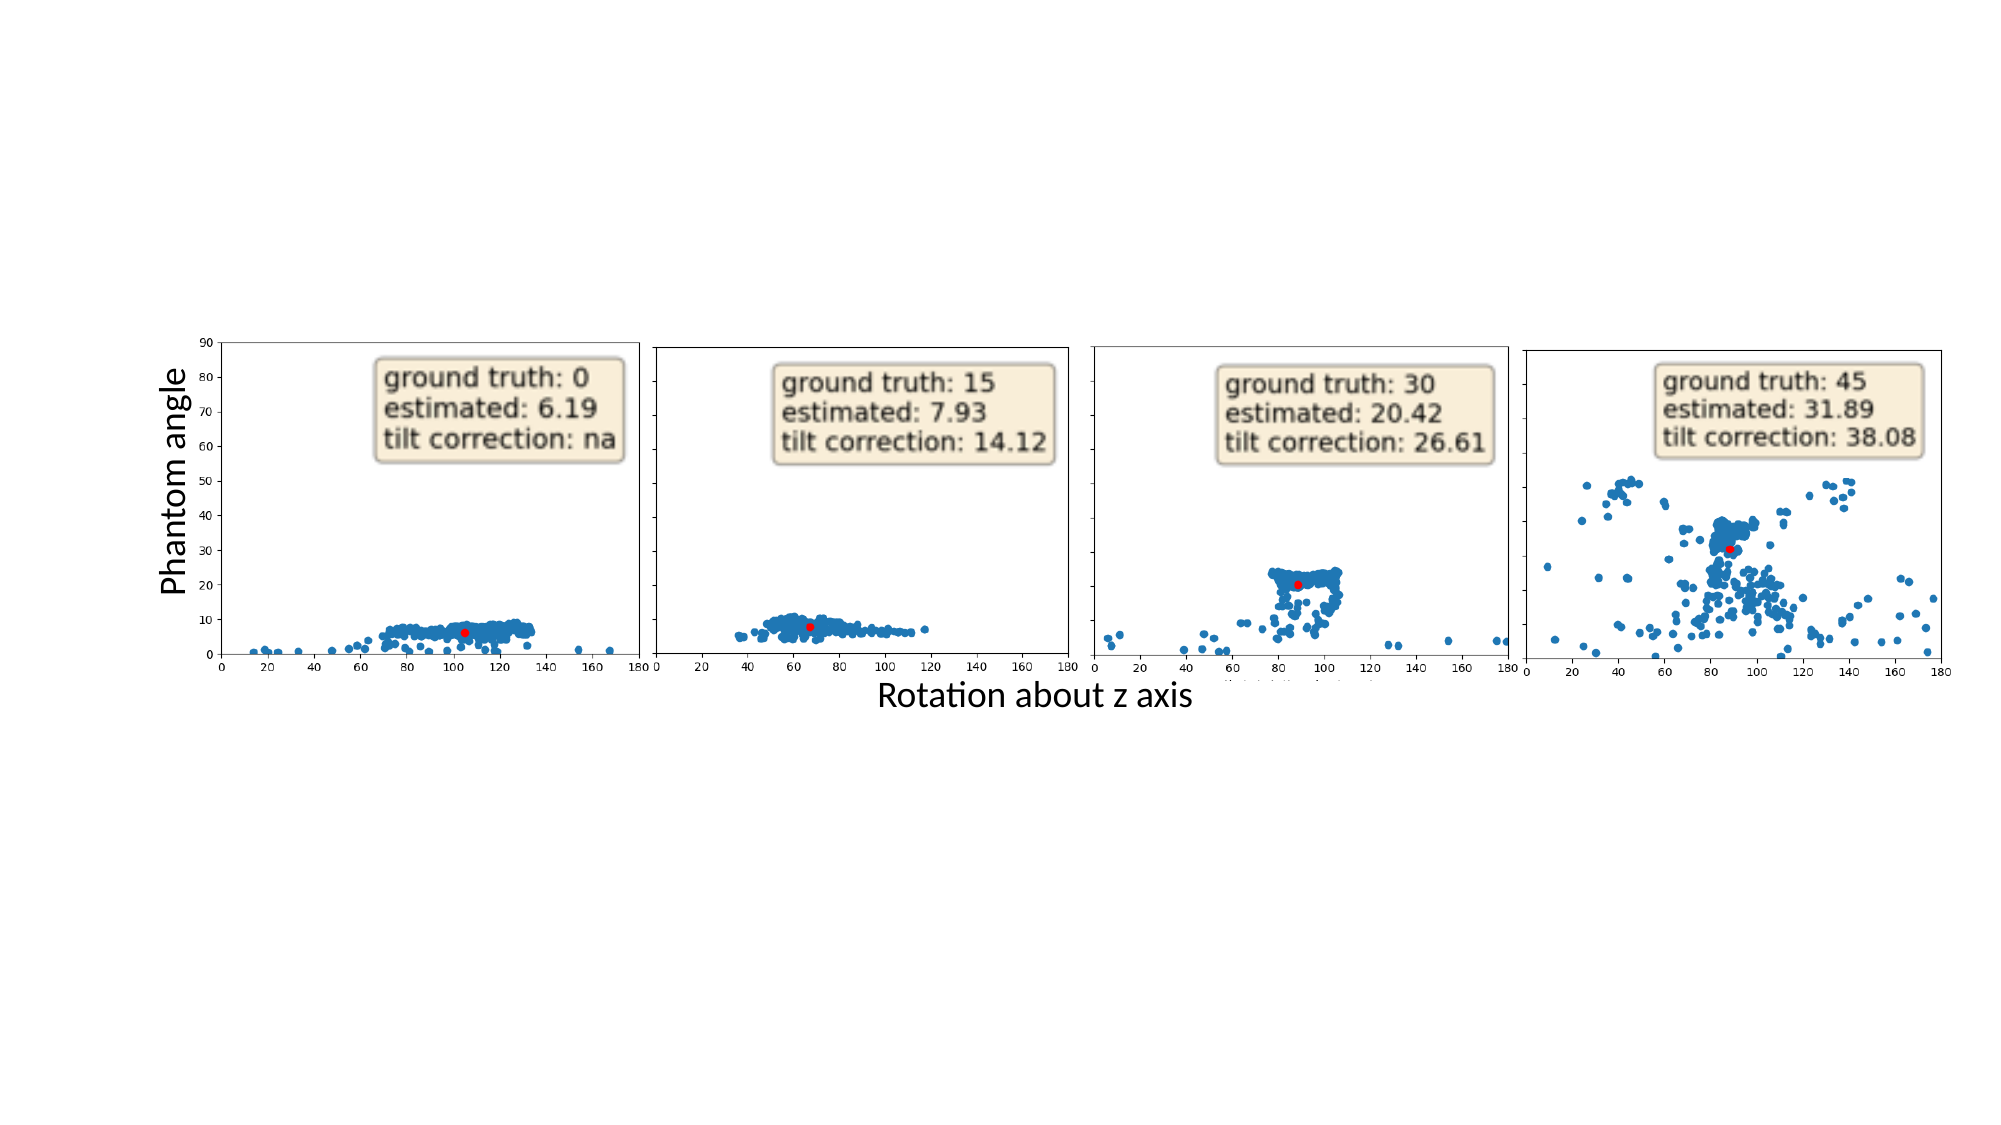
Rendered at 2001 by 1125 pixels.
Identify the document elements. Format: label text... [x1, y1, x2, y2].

picture [196, 332, 1956, 681]
text_box Phantom angle [140, 343, 196, 612]
text_box Rotation about z axis [862, 677, 1316, 722]
